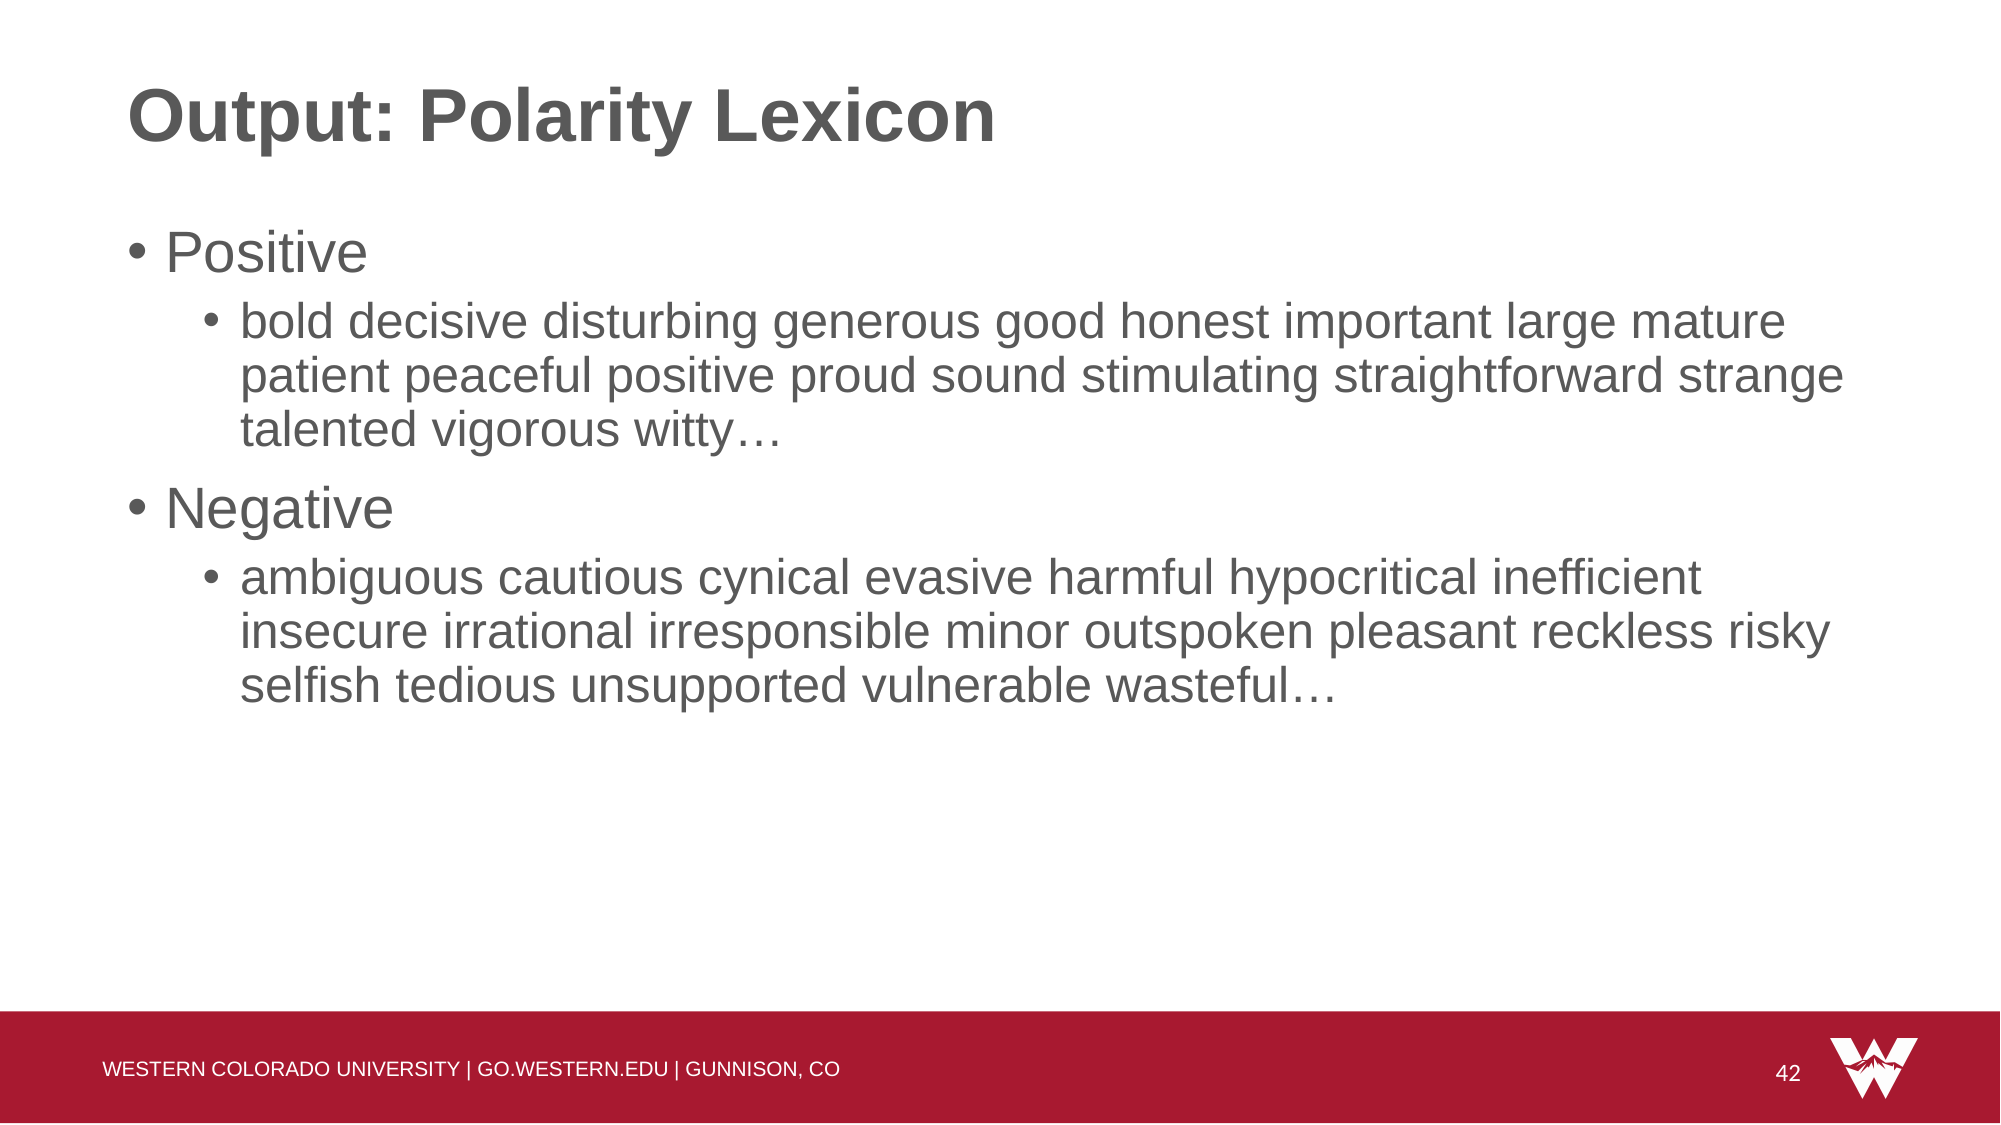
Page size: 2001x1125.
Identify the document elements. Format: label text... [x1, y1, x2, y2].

picture [1830, 1038, 1918, 1099]
title Output: Polarity Lexicon [112, 59, 1888, 174]
slide_number 42 [1366, 1041, 1817, 1102]
list Positive bold decisive disturbing generous good honest important large mature patient peaceful positive proud sound stimulating straightforward strange talented vigorous witty… Negative ambiguous cautious cynical evasive harmful hypocritical inefficient insecure irrational irresponsible minor outspoken pleasant reckless risky selfish tedious unsupported vulnerable wasteful… [112, 214, 1888, 957]
